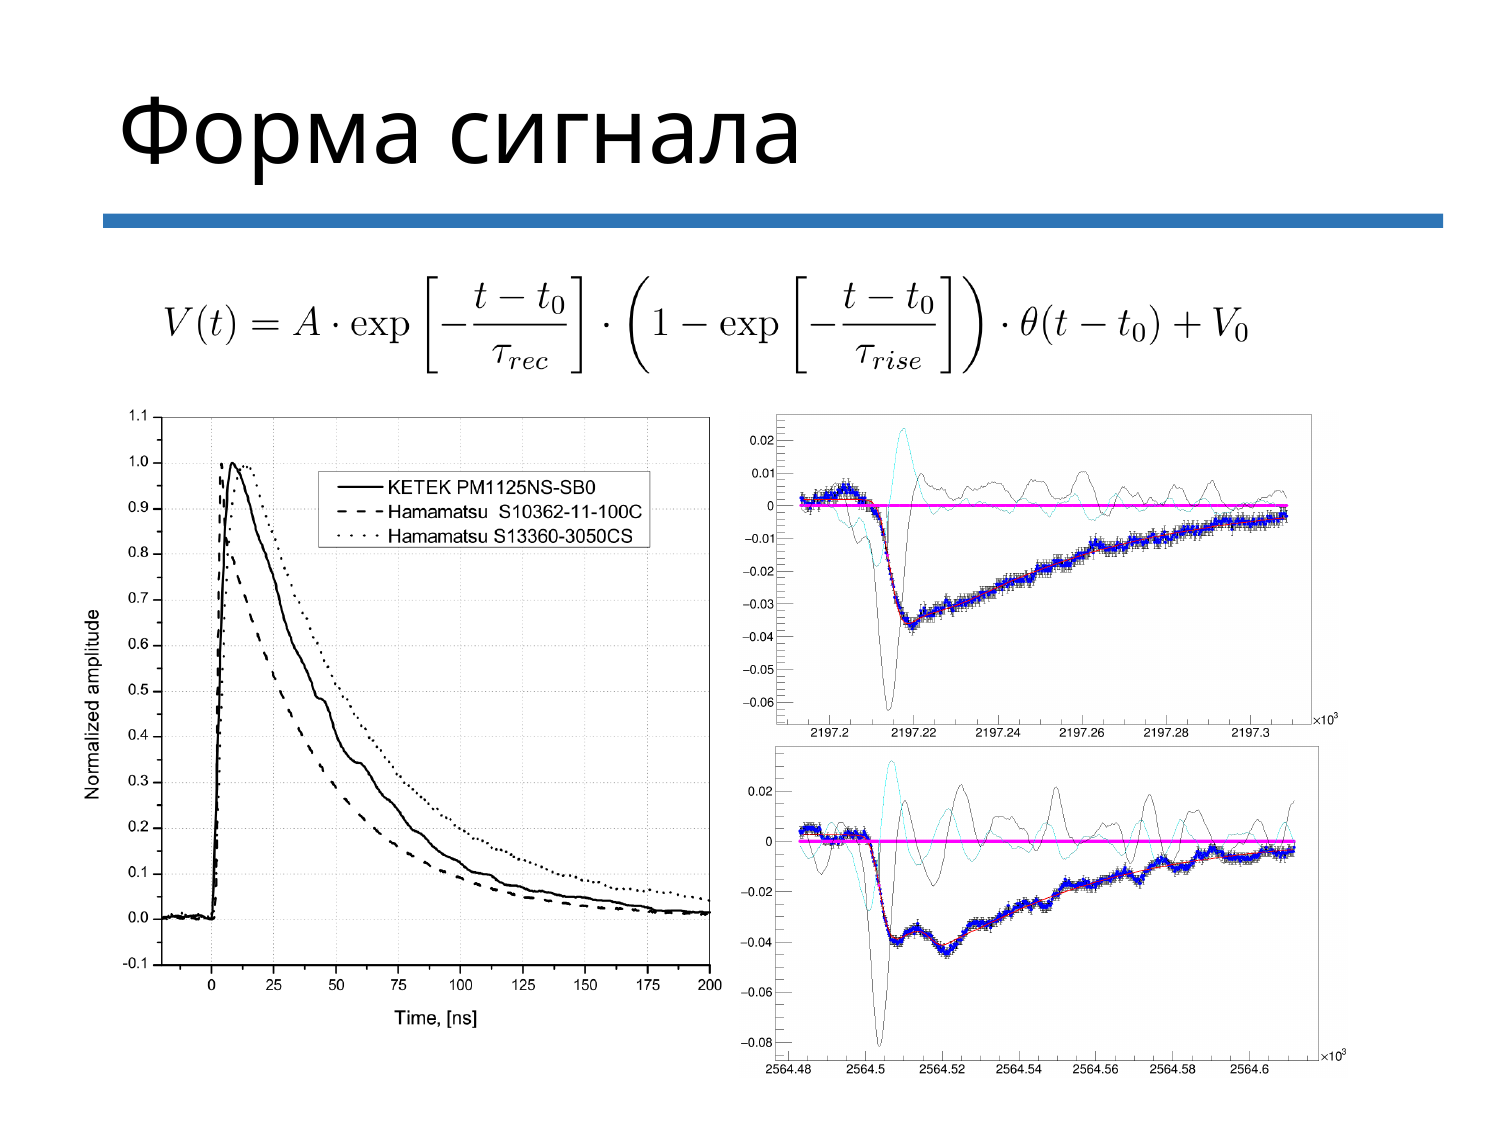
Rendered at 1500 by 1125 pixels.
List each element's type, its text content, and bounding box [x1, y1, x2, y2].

picture [76, 402, 727, 1033]
title Форма сигнала [103, 59, 1397, 208]
picture [161, 263, 1253, 378]
picture [739, 410, 1348, 1078]
